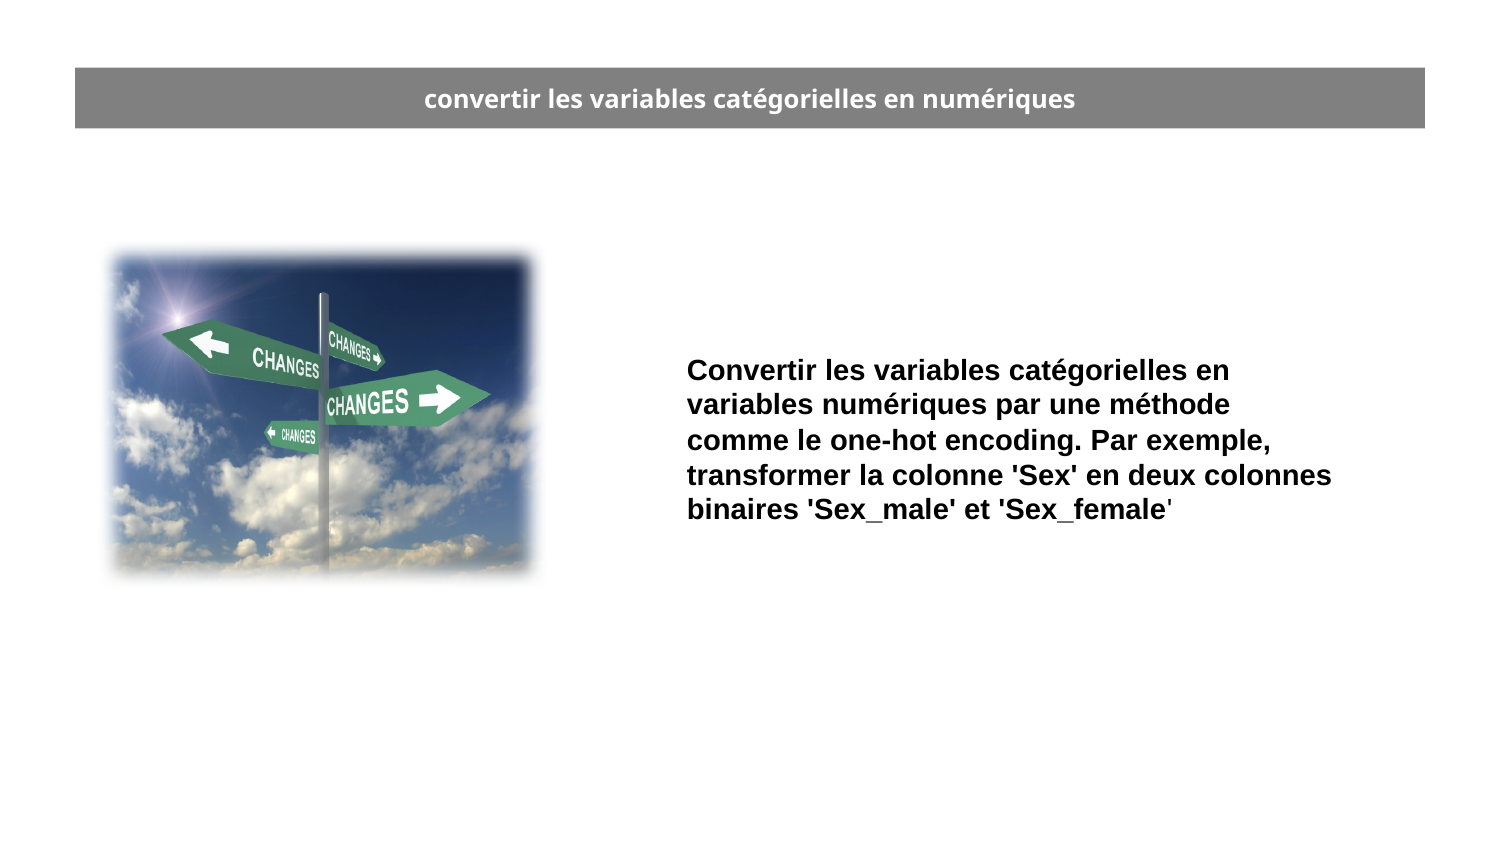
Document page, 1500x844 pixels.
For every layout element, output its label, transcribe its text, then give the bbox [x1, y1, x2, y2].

text_box Convertir les variables catégorielles en variables numériques par une méthode comme le one-hot encoding. Par exemple, transformer la colonne 'Sex' en deux colonnes binaires 'Sex_male' et 'Sex_female' [672, 343, 1348, 534]
picture [97, 239, 548, 590]
title convertir les variables catégorielles en numériques [75, 67, 1425, 129]
